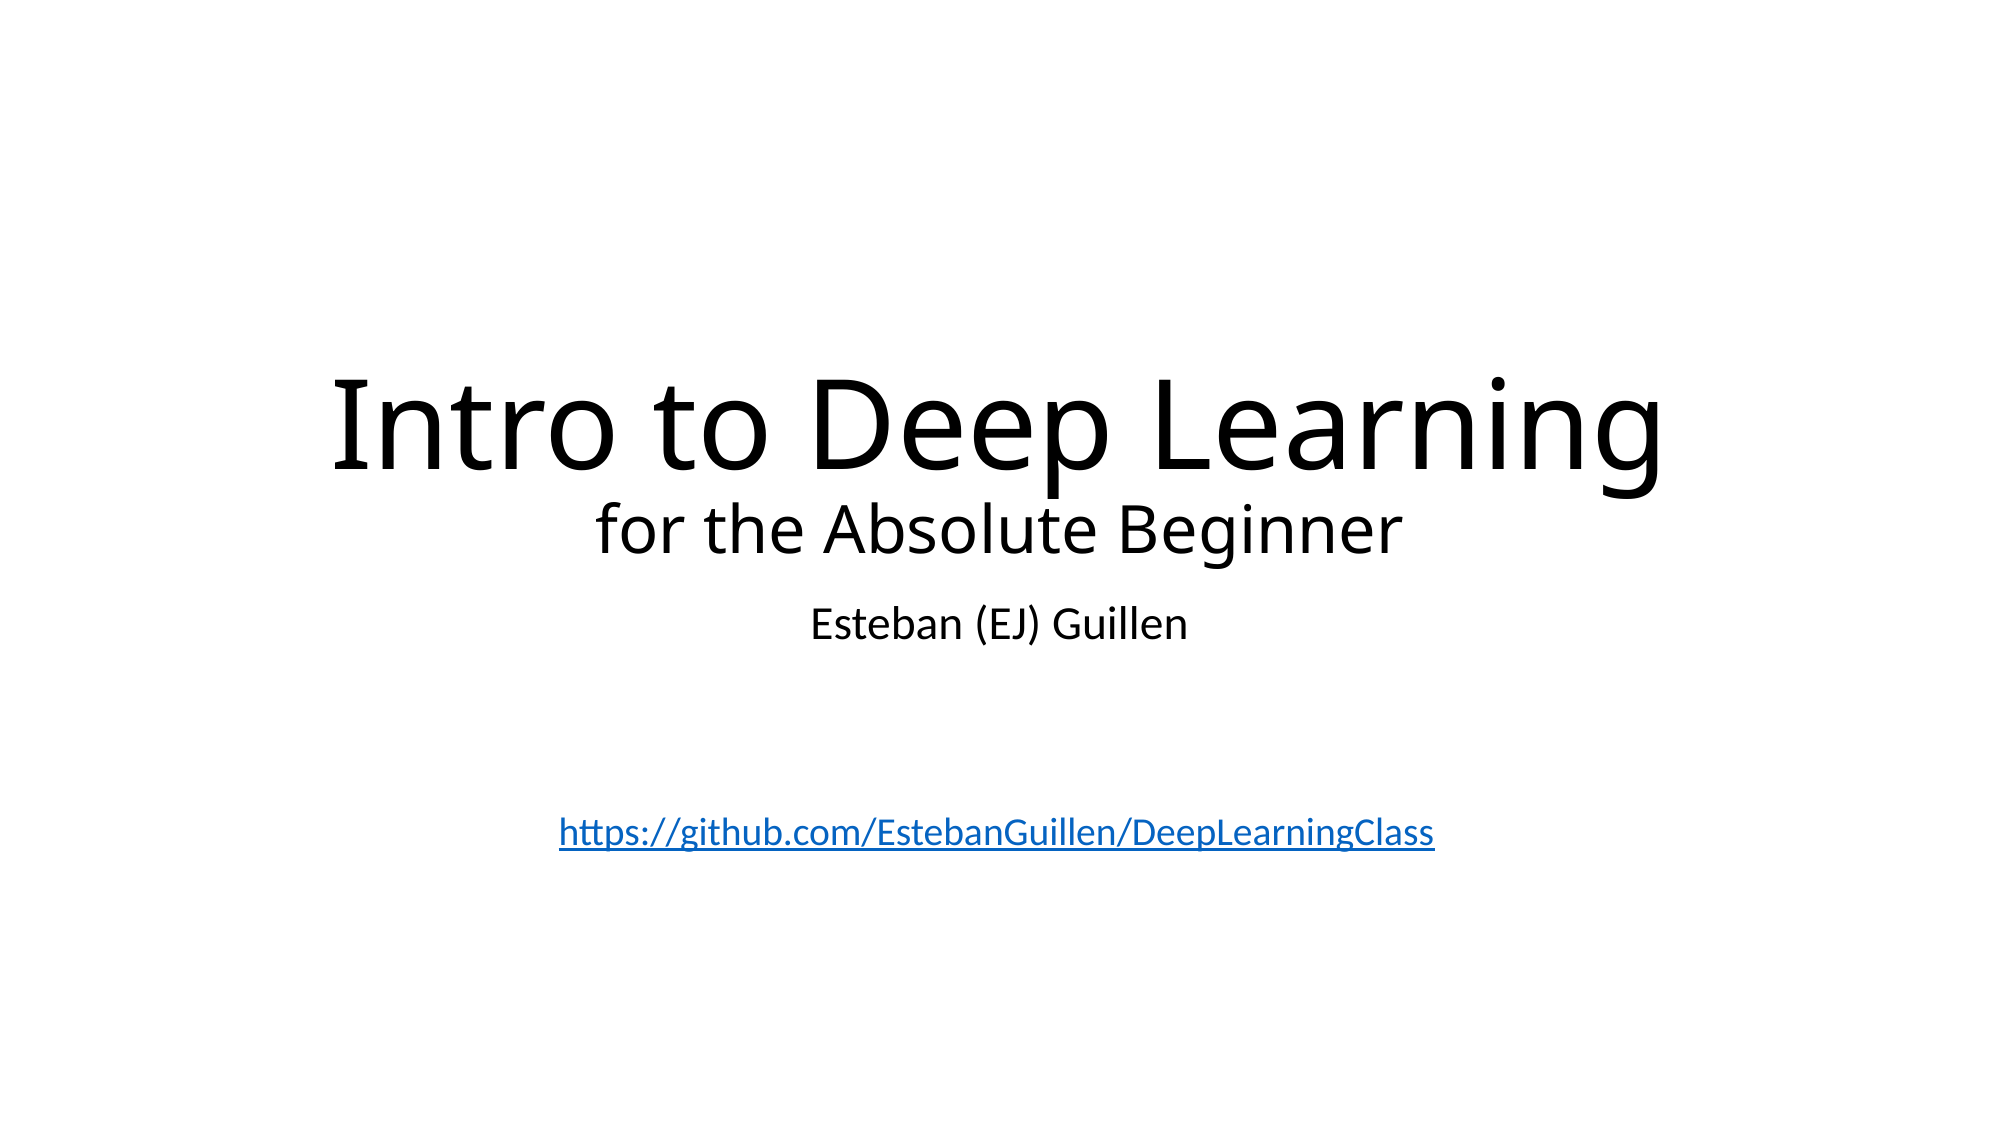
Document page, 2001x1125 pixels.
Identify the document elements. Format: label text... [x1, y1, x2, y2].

subtitle Esteban (EJ) Guillen https://github.com/EstebanGuillen/DeepLearningClass [249, 590, 1750, 863]
title Intro to Deep Learning for the Absolute Beginner [249, 184, 1750, 576]
